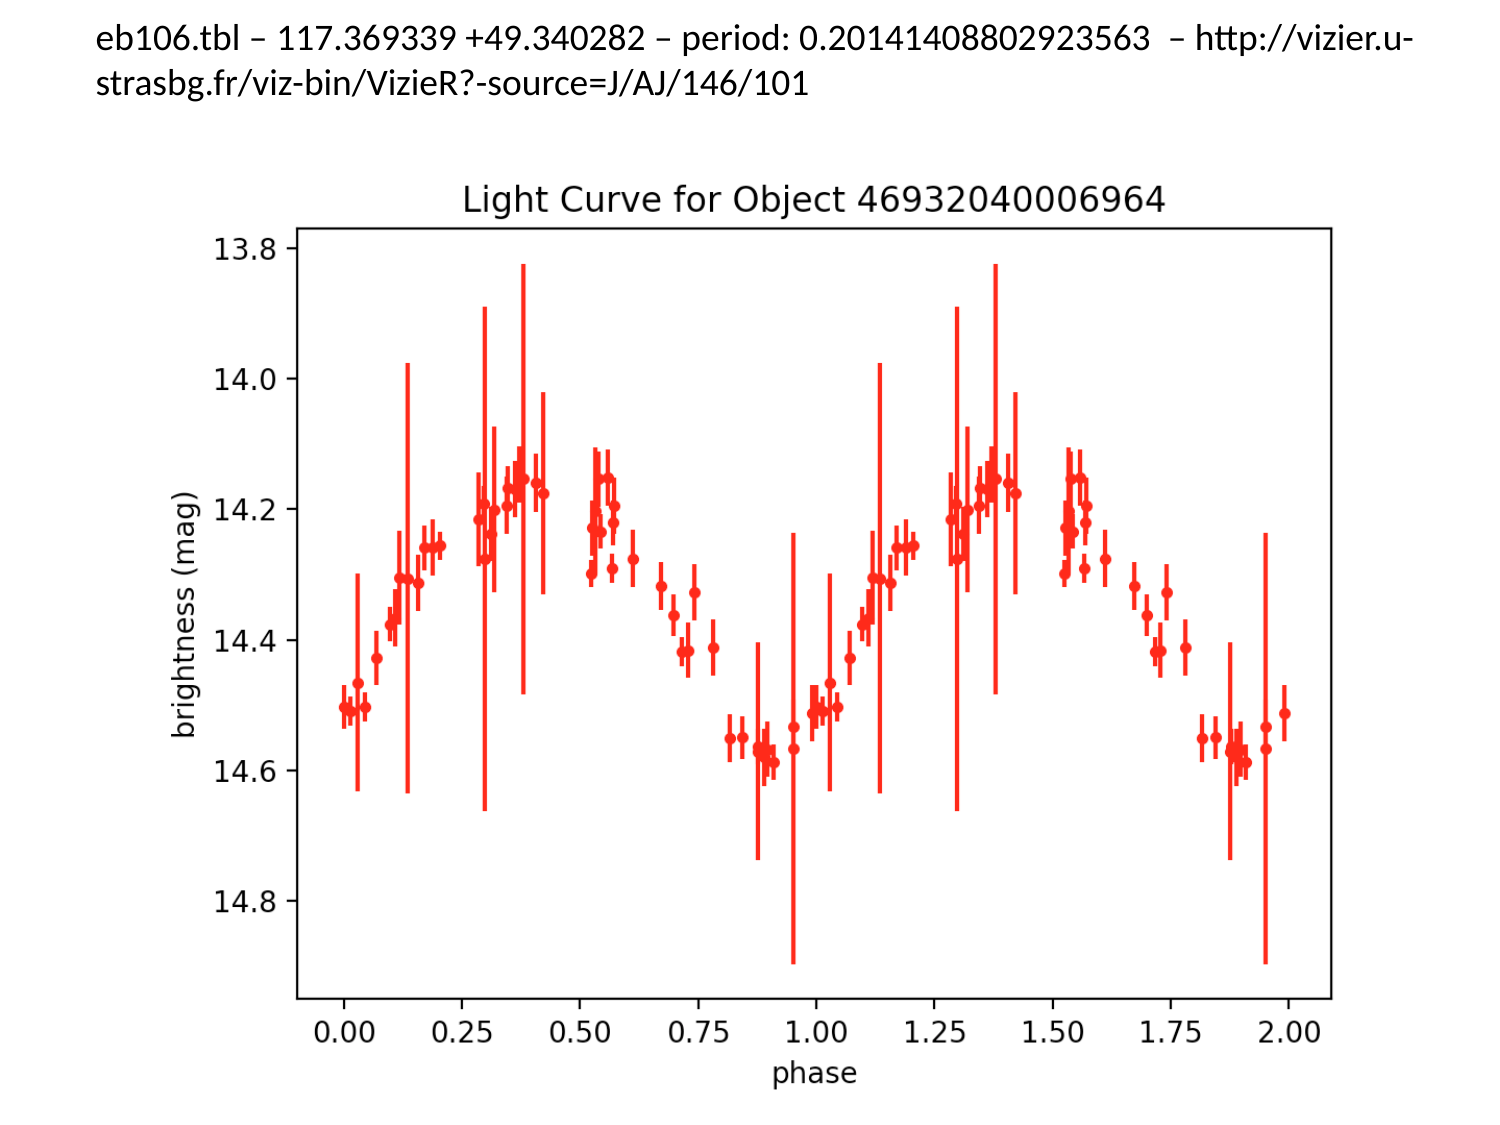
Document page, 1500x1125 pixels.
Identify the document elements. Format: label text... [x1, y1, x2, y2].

text_box eb106.tbl – 117.369339 +49.340282 – period: 0.20141408802923563 – http://vizier.u-strasbg.fr/viz-bin/VizieR?-source=J/AJ/146/101 [80, 5, 1500, 200]
picture [145, 142, 1374, 1104]
